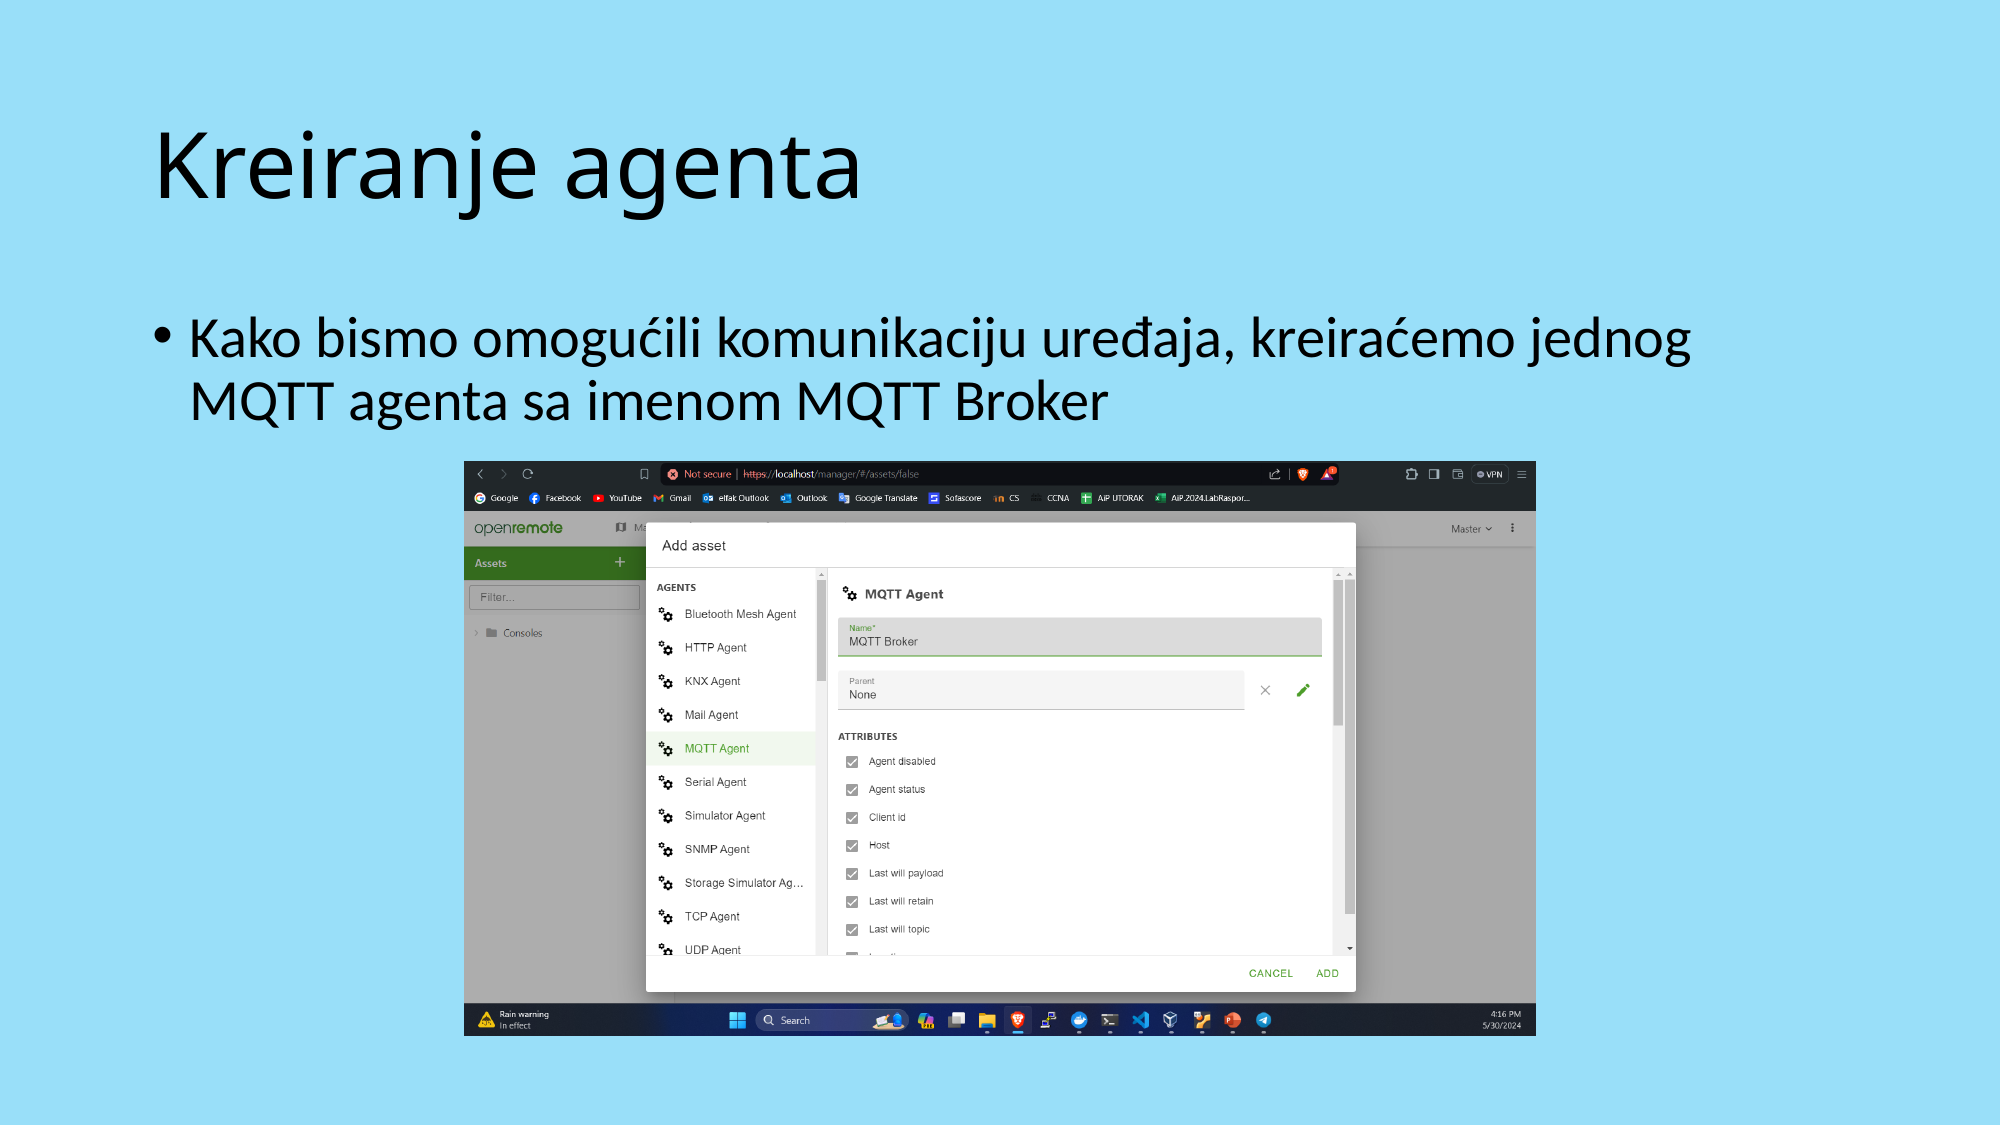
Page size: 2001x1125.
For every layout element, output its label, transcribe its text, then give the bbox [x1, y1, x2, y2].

title Kreiranje agenta [137, 59, 1863, 278]
list Kako bismo omogućili komunikaciju uređaja, kreiraćemo jednog MQTT agenta sa imenom MQTT Broker [137, 299, 1863, 1014]
picture [464, 461, 1536, 1036]
